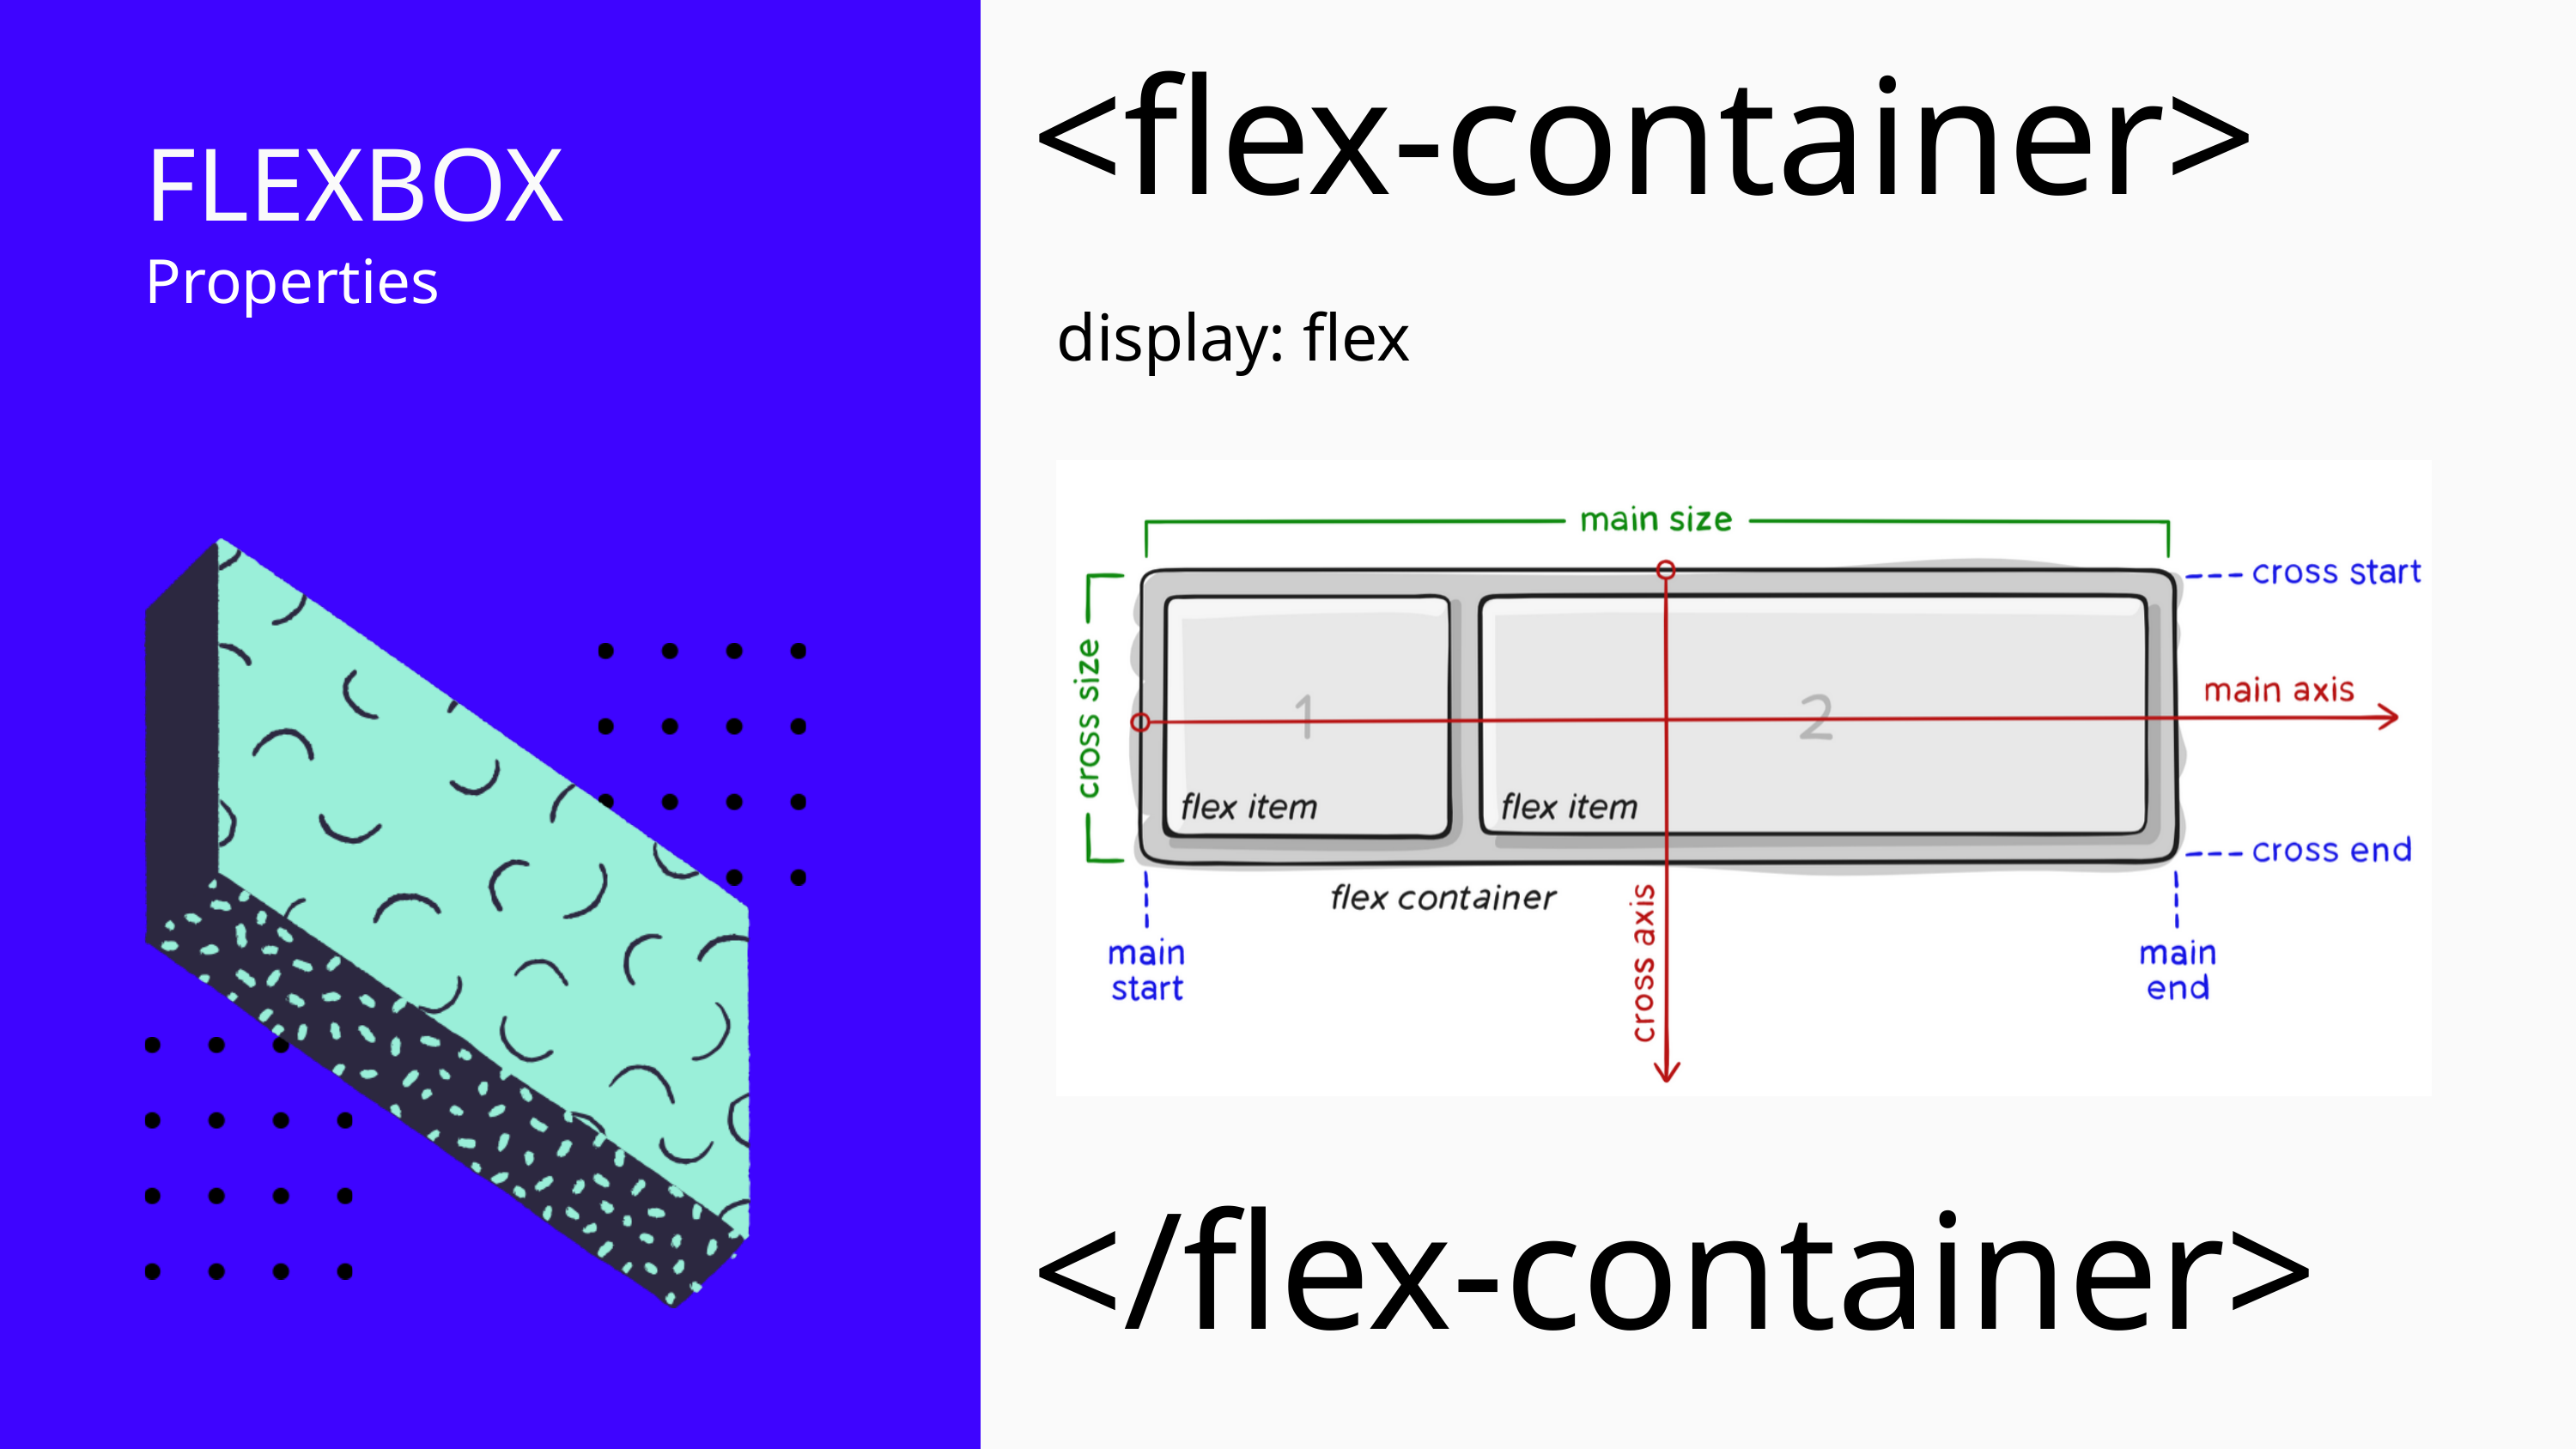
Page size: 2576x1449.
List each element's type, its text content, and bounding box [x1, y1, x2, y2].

text_box FLEXBOX [144, 120, 851, 230]
picture [1056, 460, 2432, 1096]
text_box display: flex [1056, 283, 2527, 374]
picture [144, 538, 806, 1308]
text_box </flex-container> [1031, 1136, 2501, 1361]
text_box <flex-container> [1031, 1, 2501, 227]
text_box [981, 0, 2576, 1449]
text_box Properties [144, 230, 927, 316]
